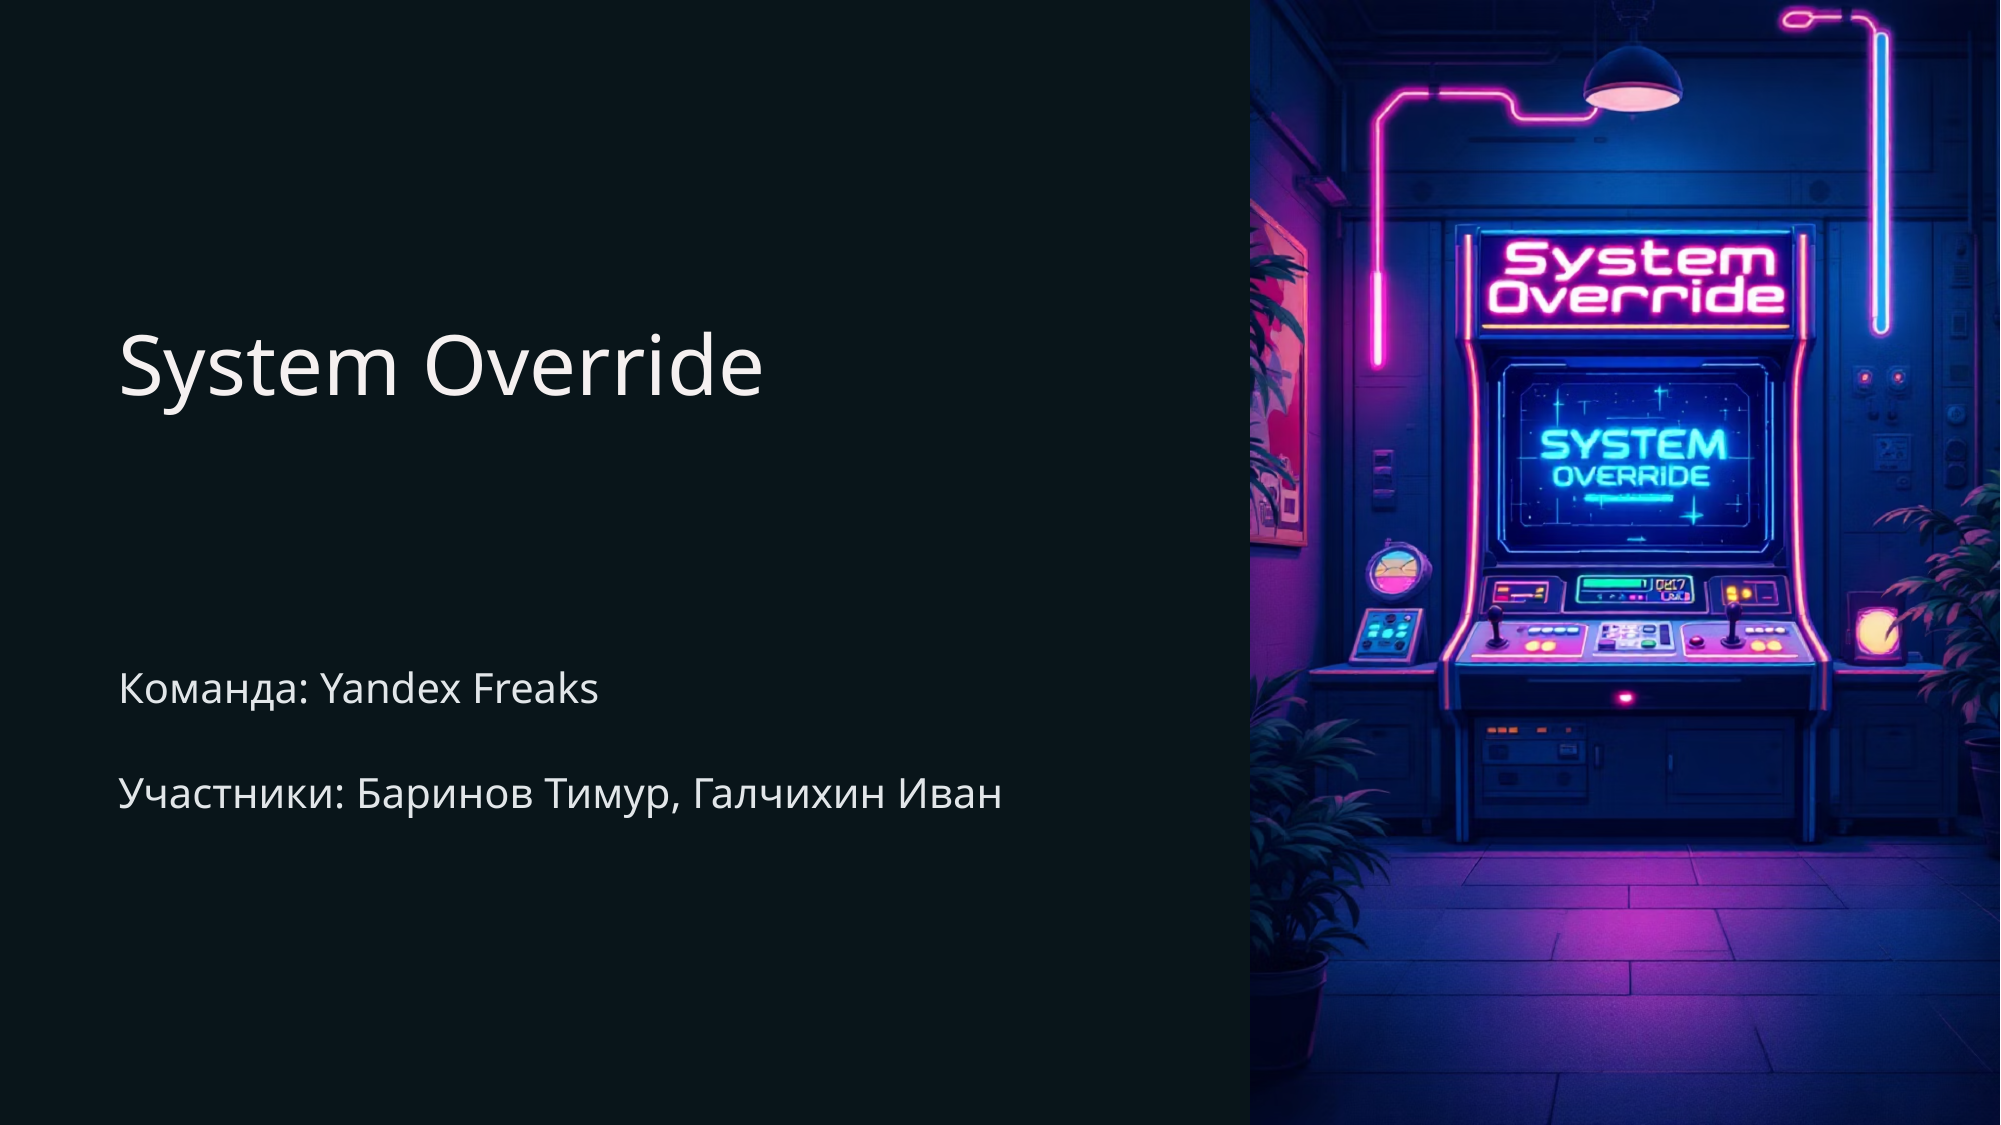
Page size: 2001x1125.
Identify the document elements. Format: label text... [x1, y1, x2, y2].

text_box Команда: Yandex Freaks [118, 645, 1132, 713]
text_box System Override [118, 306, 962, 413]
picture [1249, 0, 2000, 1125]
text_box Участники: Баринов Тимур, Галчихин Иван [118, 750, 1132, 818]
